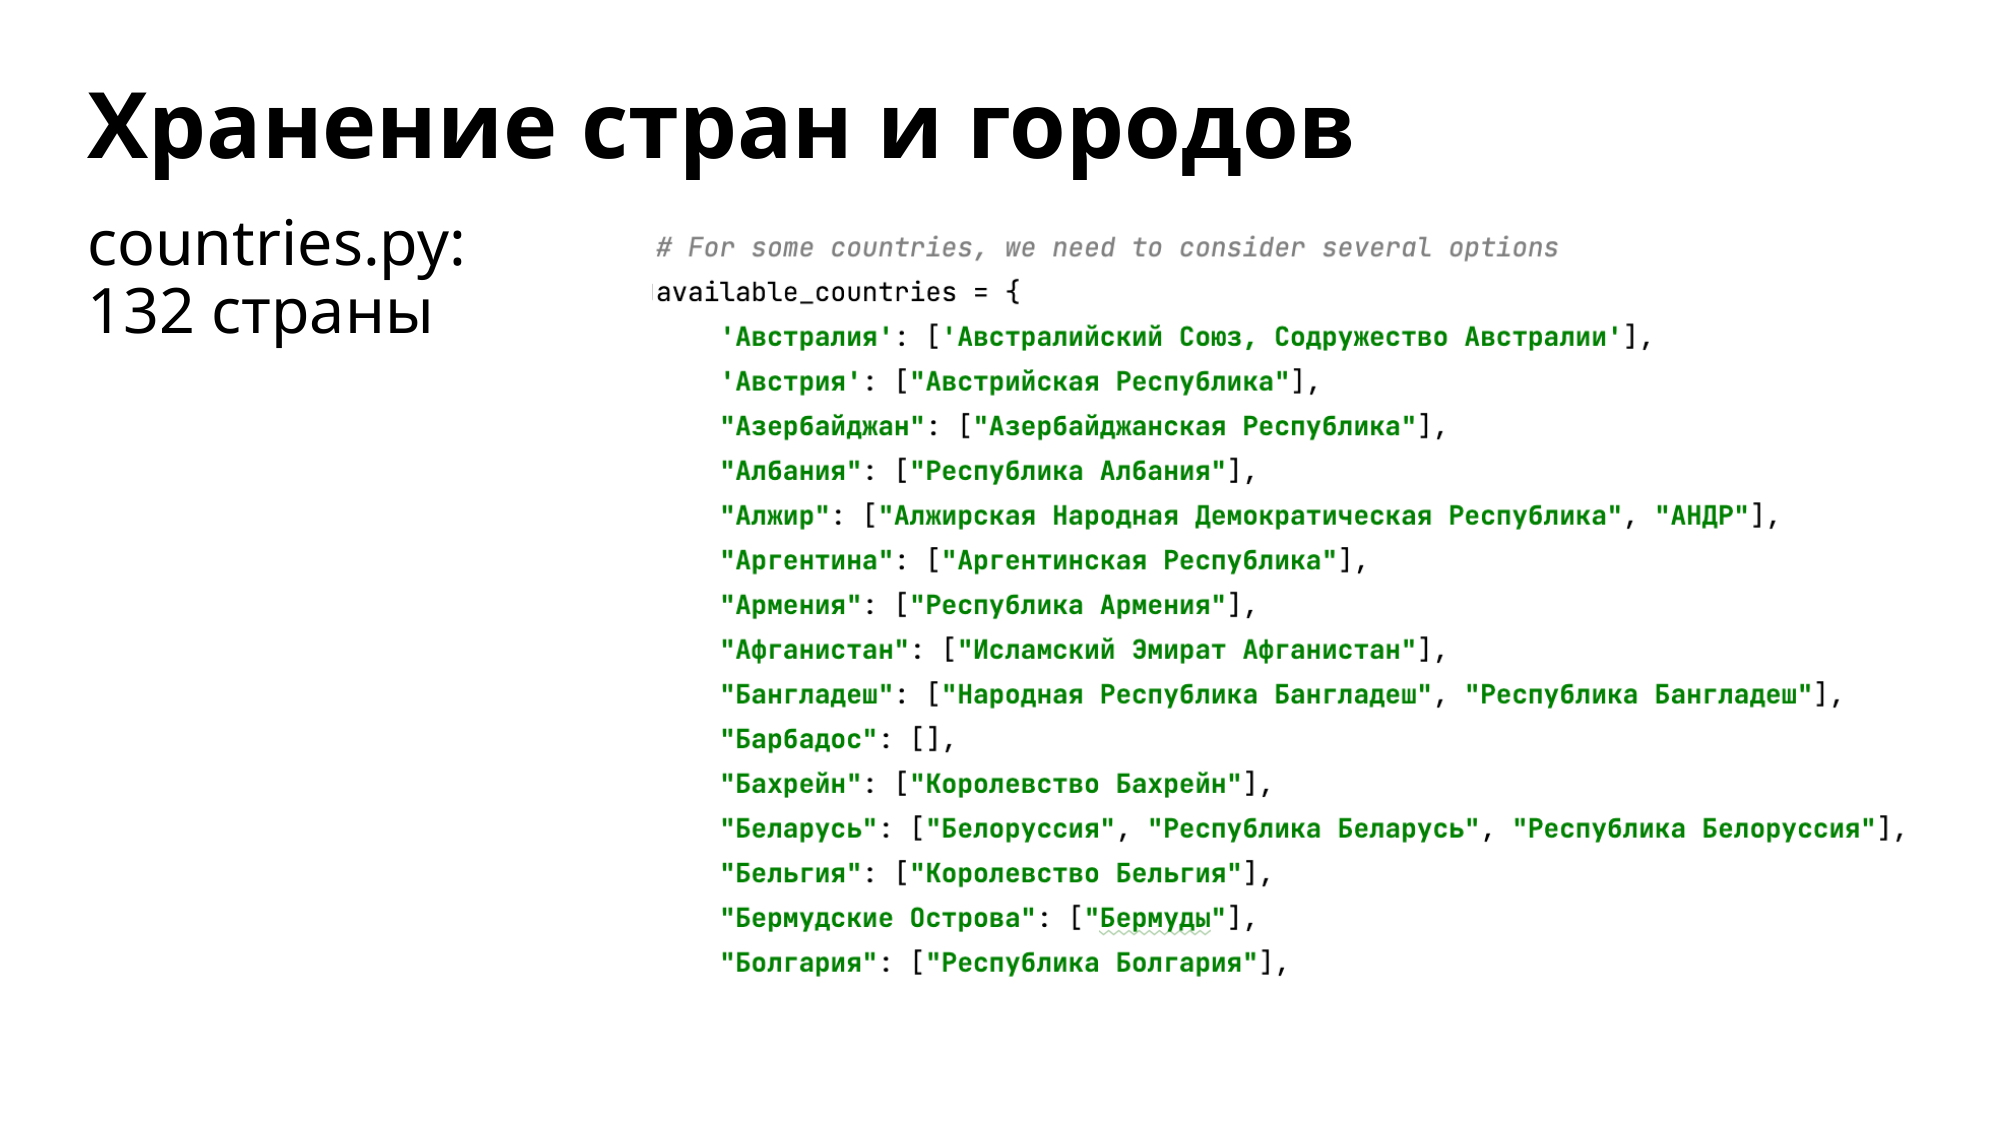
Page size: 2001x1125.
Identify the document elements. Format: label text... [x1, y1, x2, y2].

text_box countries.py: 132 страны [72, 204, 494, 414]
picture [652, 228, 1928, 990]
title Хранение стран и городов [72, 71, 1806, 203]
